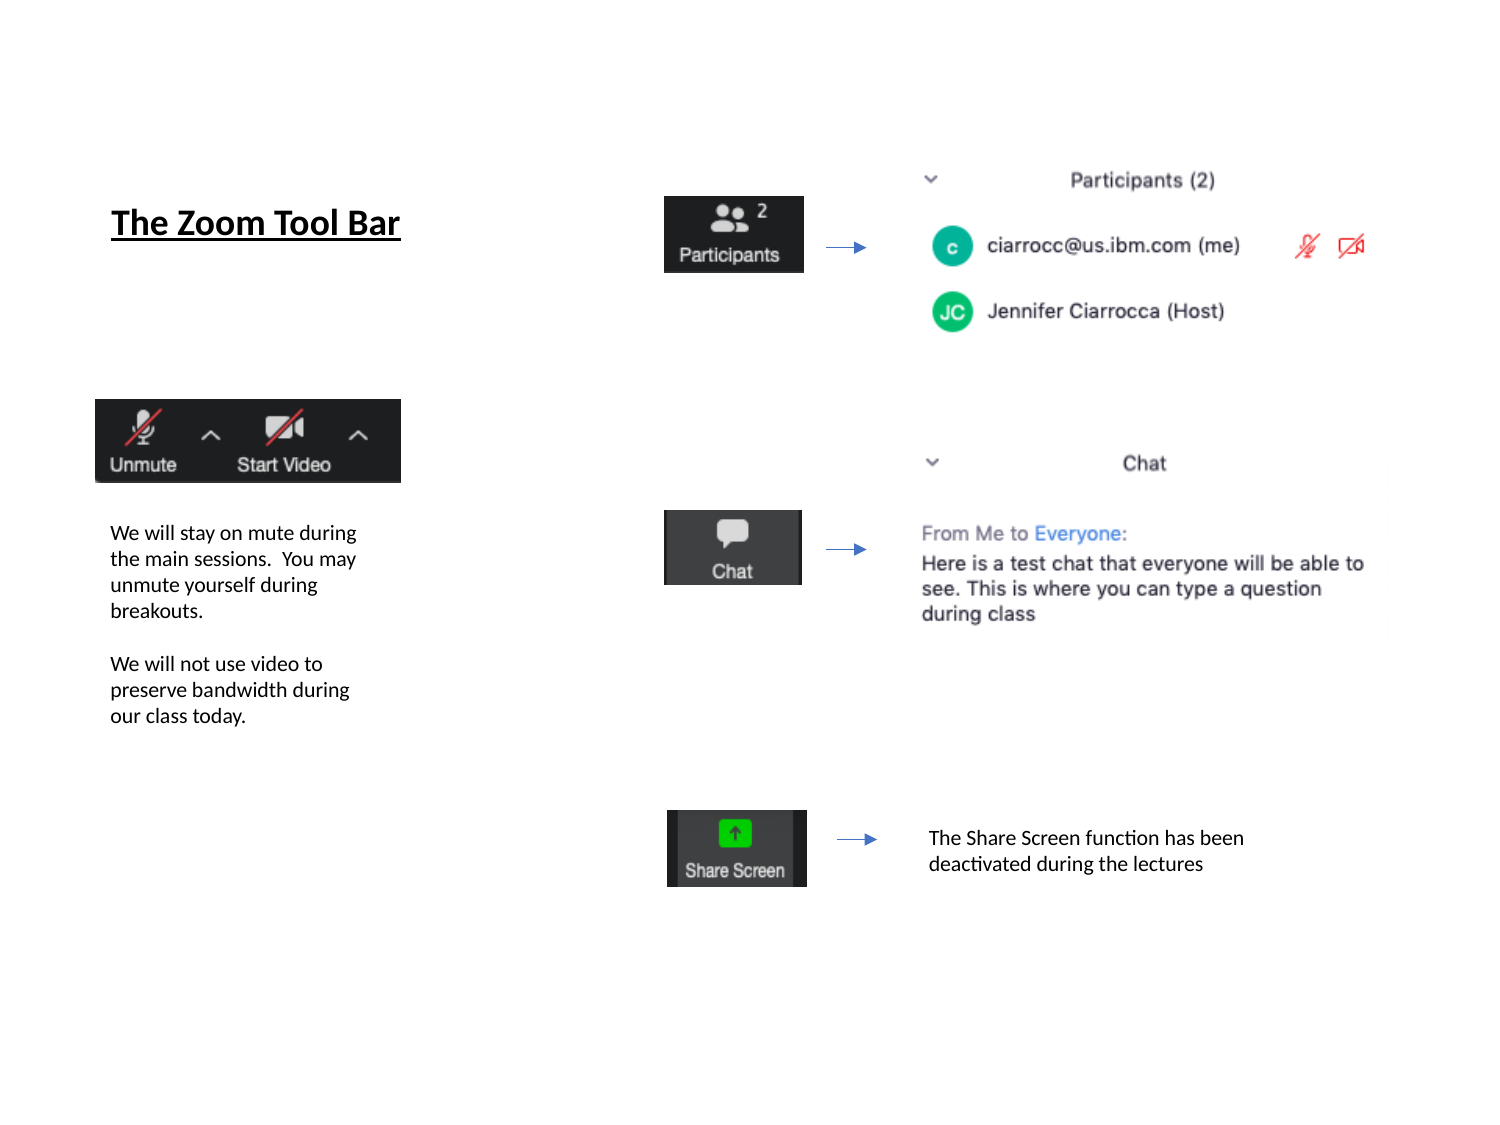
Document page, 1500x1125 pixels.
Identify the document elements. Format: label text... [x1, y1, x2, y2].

text_box We will stay on mute during the main sessions. You may unmute yourself during breakouts. We will not use video to preserve bandwidth during our class today. [95, 511, 401, 736]
picture [95, 399, 401, 483]
picture [913, 157, 1386, 359]
picture [664, 196, 804, 273]
picture [664, 510, 802, 585]
text_box The Share Screen function has been deactivated during the lectures [914, 816, 1312, 884]
text_box The Zoom Tool Bar [96, 190, 416, 251]
picture [667, 810, 807, 887]
picture [914, 440, 1390, 651]
